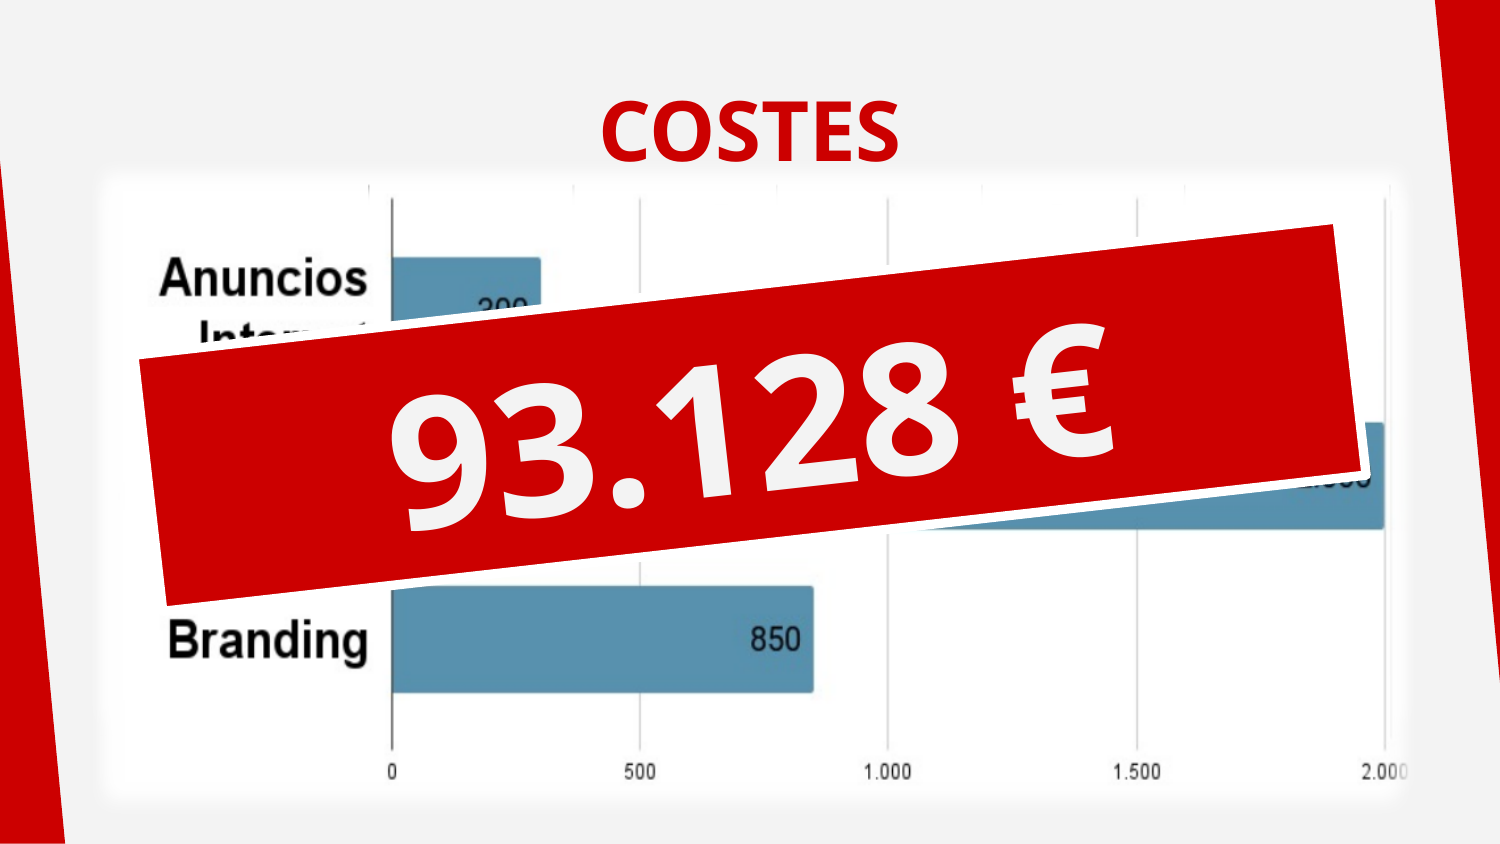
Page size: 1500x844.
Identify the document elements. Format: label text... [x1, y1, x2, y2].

picture [85, 156, 1420, 818]
title COSTES [118, 63, 1382, 155]
